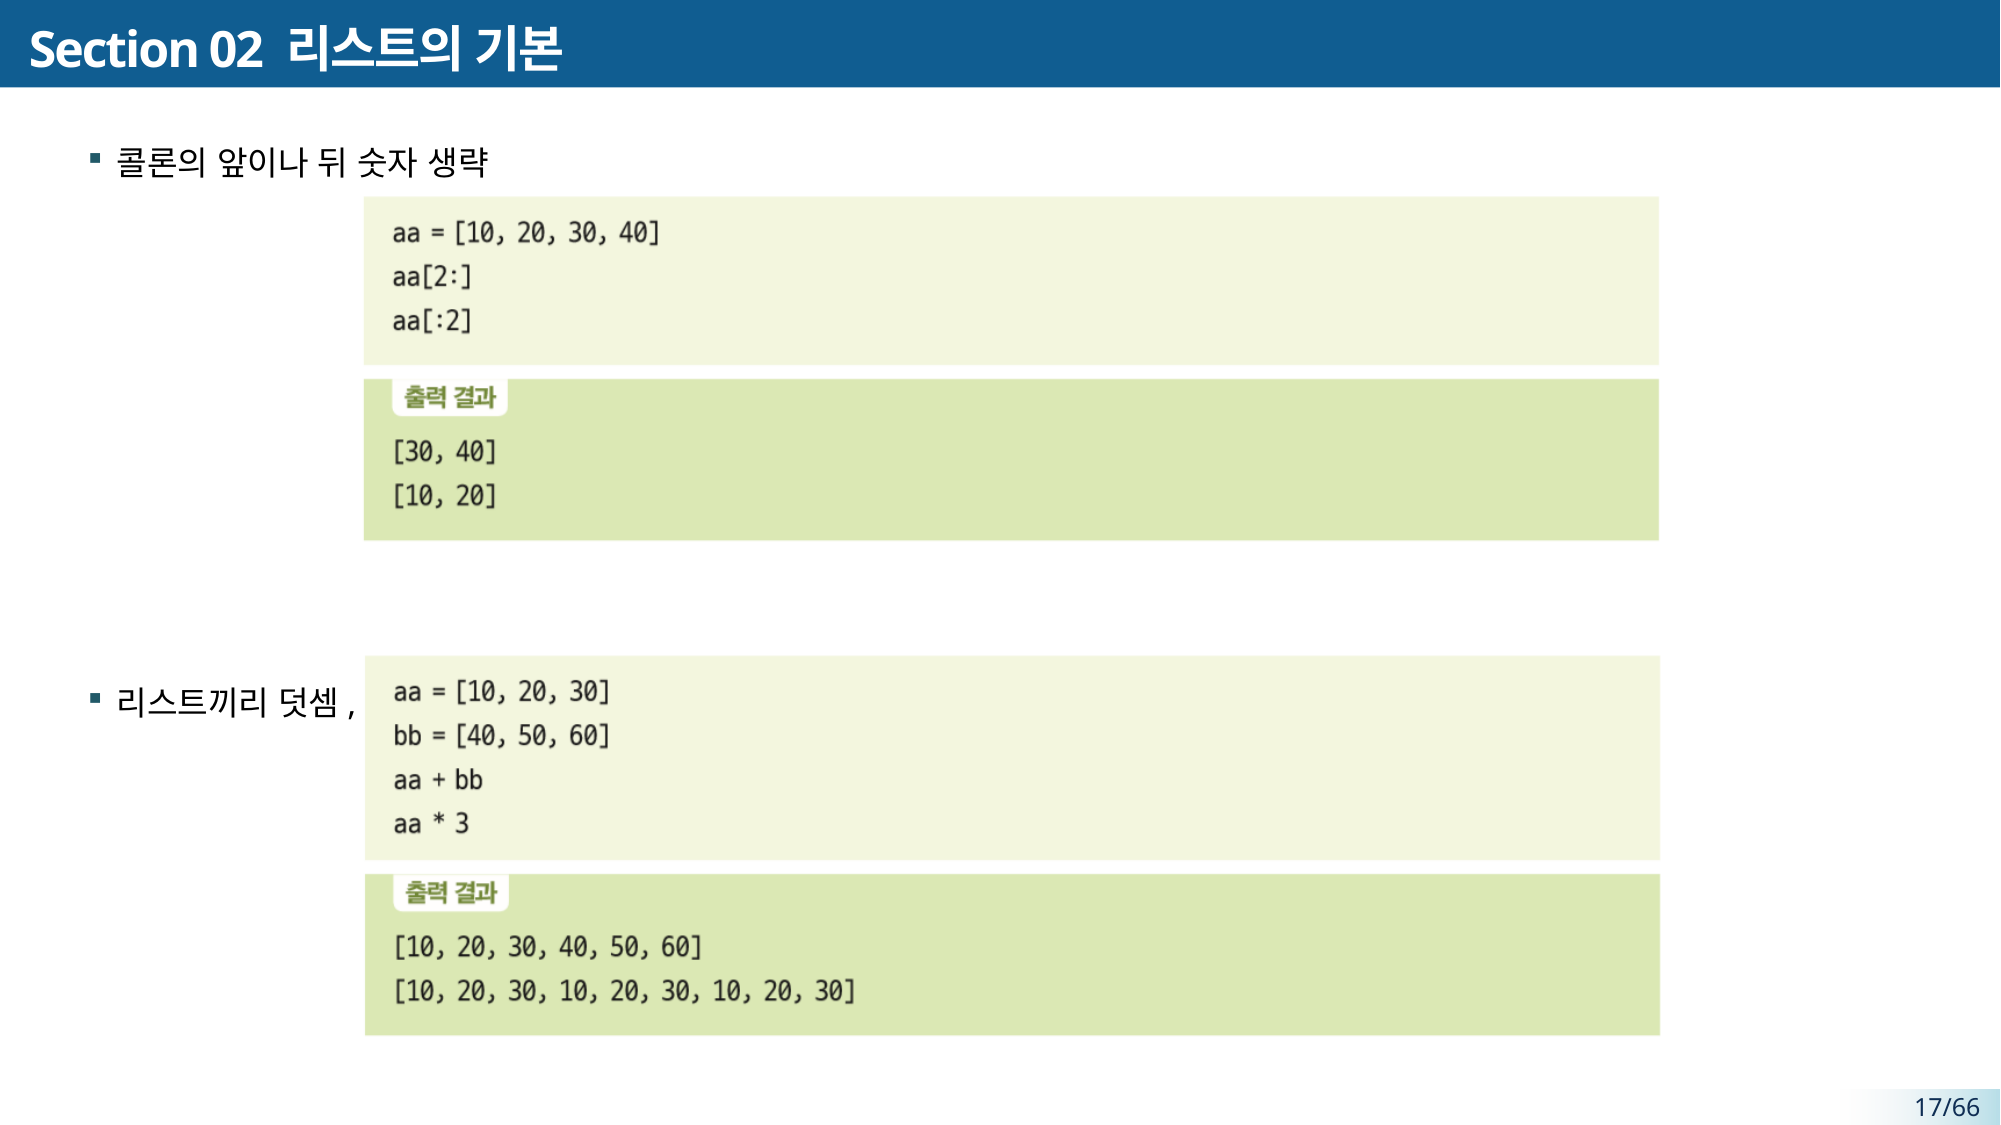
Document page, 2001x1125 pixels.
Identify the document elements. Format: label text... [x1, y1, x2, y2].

picture [357, 650, 1665, 1040]
picture [357, 193, 1665, 545]
title Section 02 리스트의 기본 [13, 8, 1717, 87]
list 콜론의 앞이나 뒤 숫자 생략 리스트끼리 덧셈, 곱셈 연산 [13, 126, 1975, 1057]
